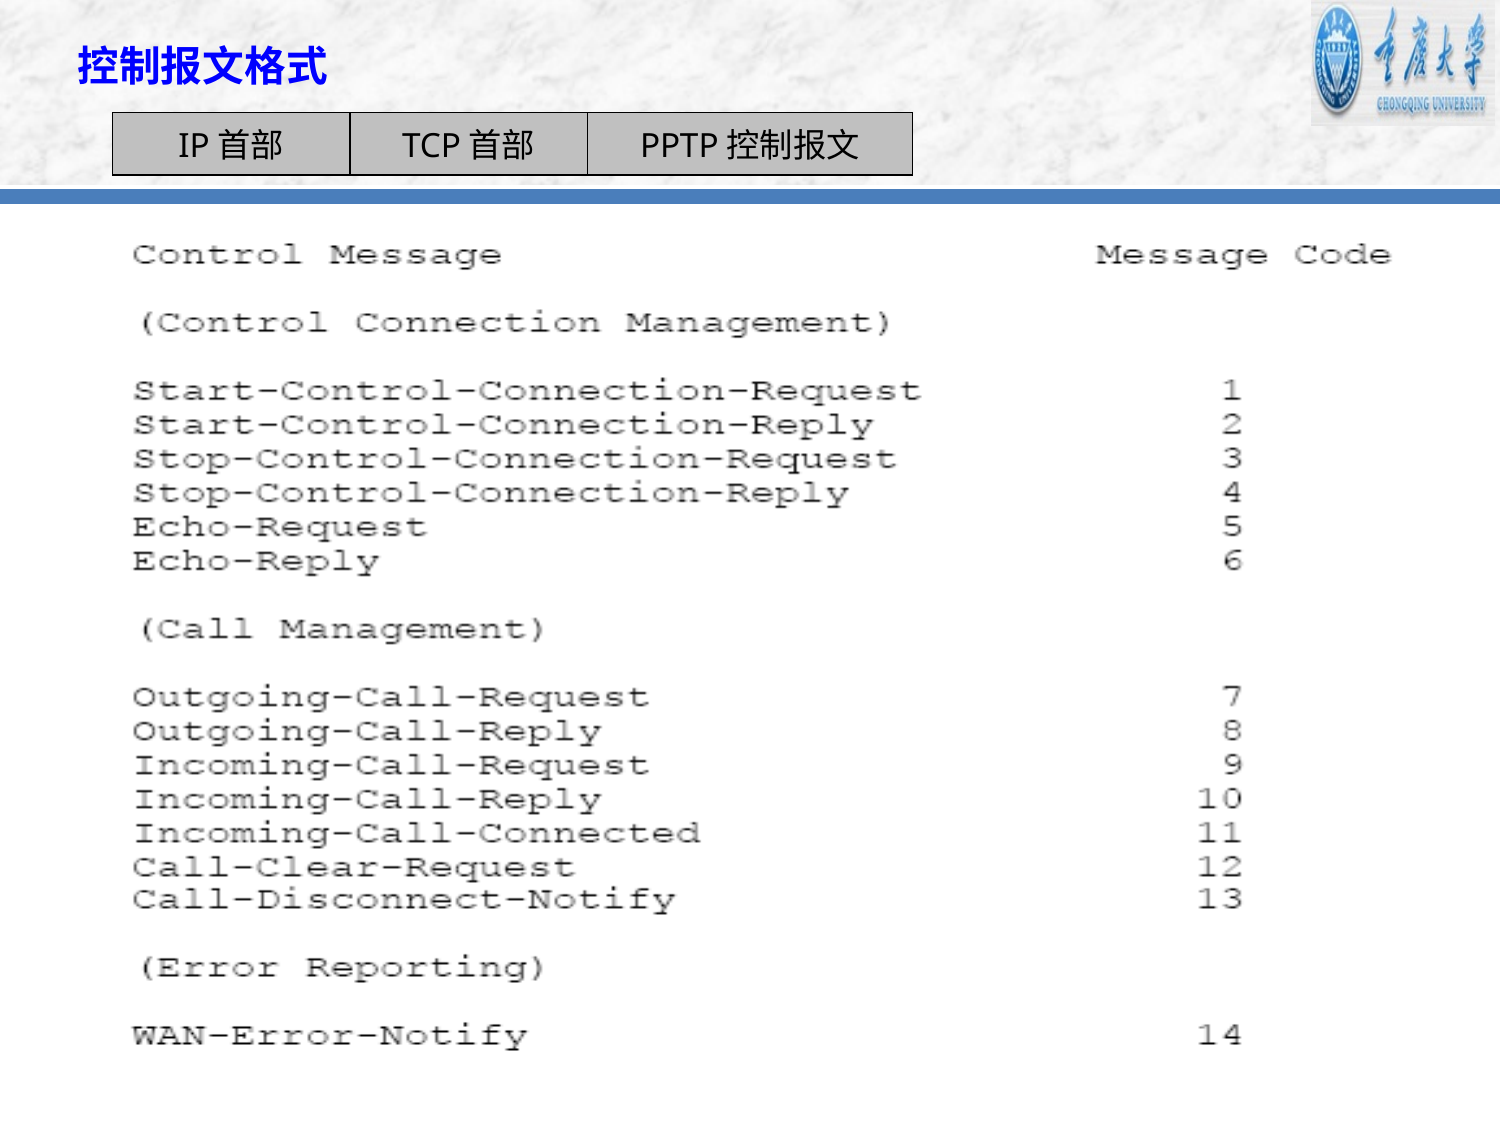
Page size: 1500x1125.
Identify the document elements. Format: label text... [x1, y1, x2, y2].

picture [1311, 0, 1495, 126]
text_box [62, 220, 1413, 1063]
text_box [112, 112, 913, 176]
list 控制报文格式 [62, 37, 688, 88]
